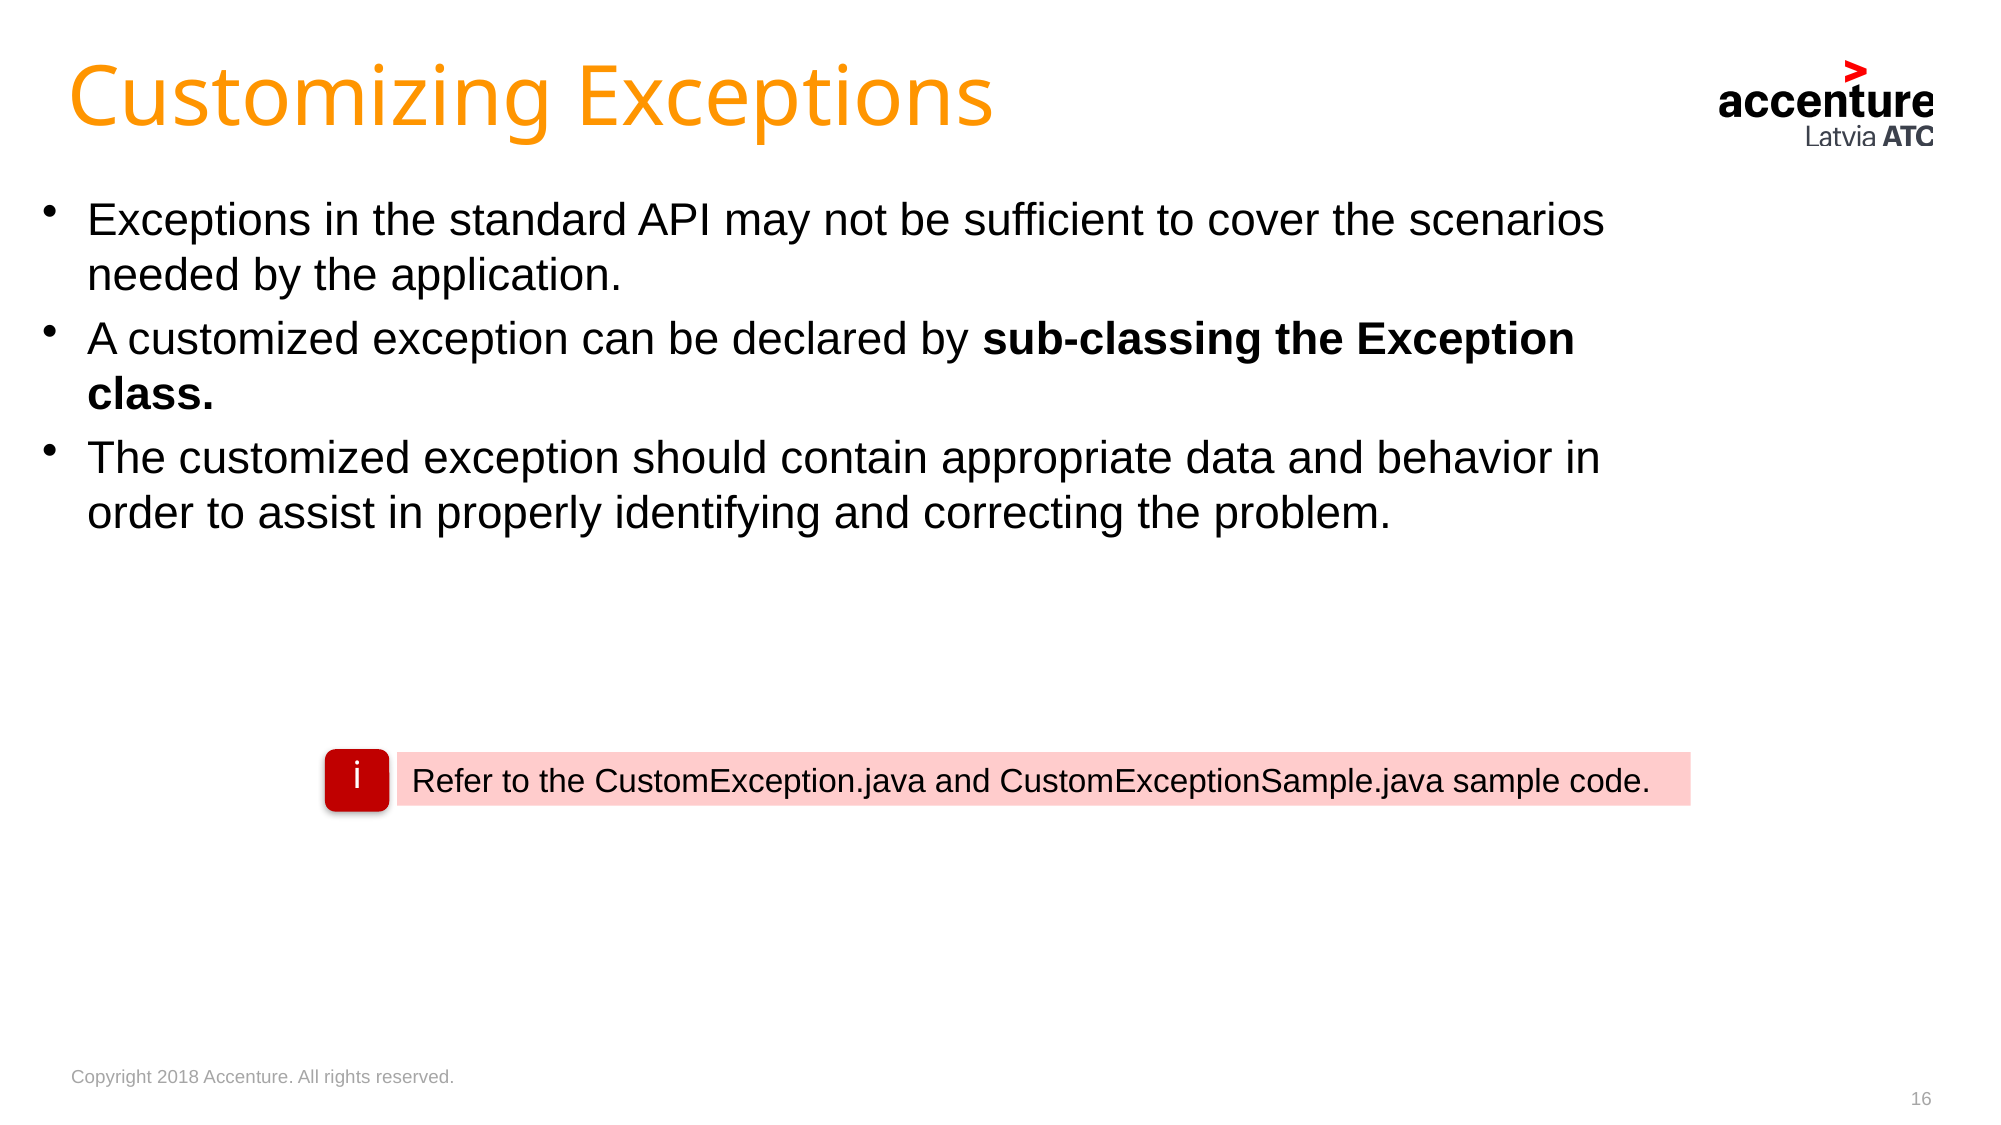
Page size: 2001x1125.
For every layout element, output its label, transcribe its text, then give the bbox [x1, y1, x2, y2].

title Customizing Exceptions [67, 61, 1603, 226]
text_box Exceptions in the standard API may not be sufficient to cover the scenarios needed by the application. A customized exception can be declared by sub-classing the Exception class. The customized exception should contain appropriate data and behavior in order to assist in properly identifying and correcting the problem. [27, 182, 1664, 1000]
text_box i [324, 749, 390, 812]
slide_number 16 [1496, 1057, 1947, 1117]
text_box Refer to the CustomException.java and CustomExceptionSample.java sample code. [397, 752, 1691, 806]
